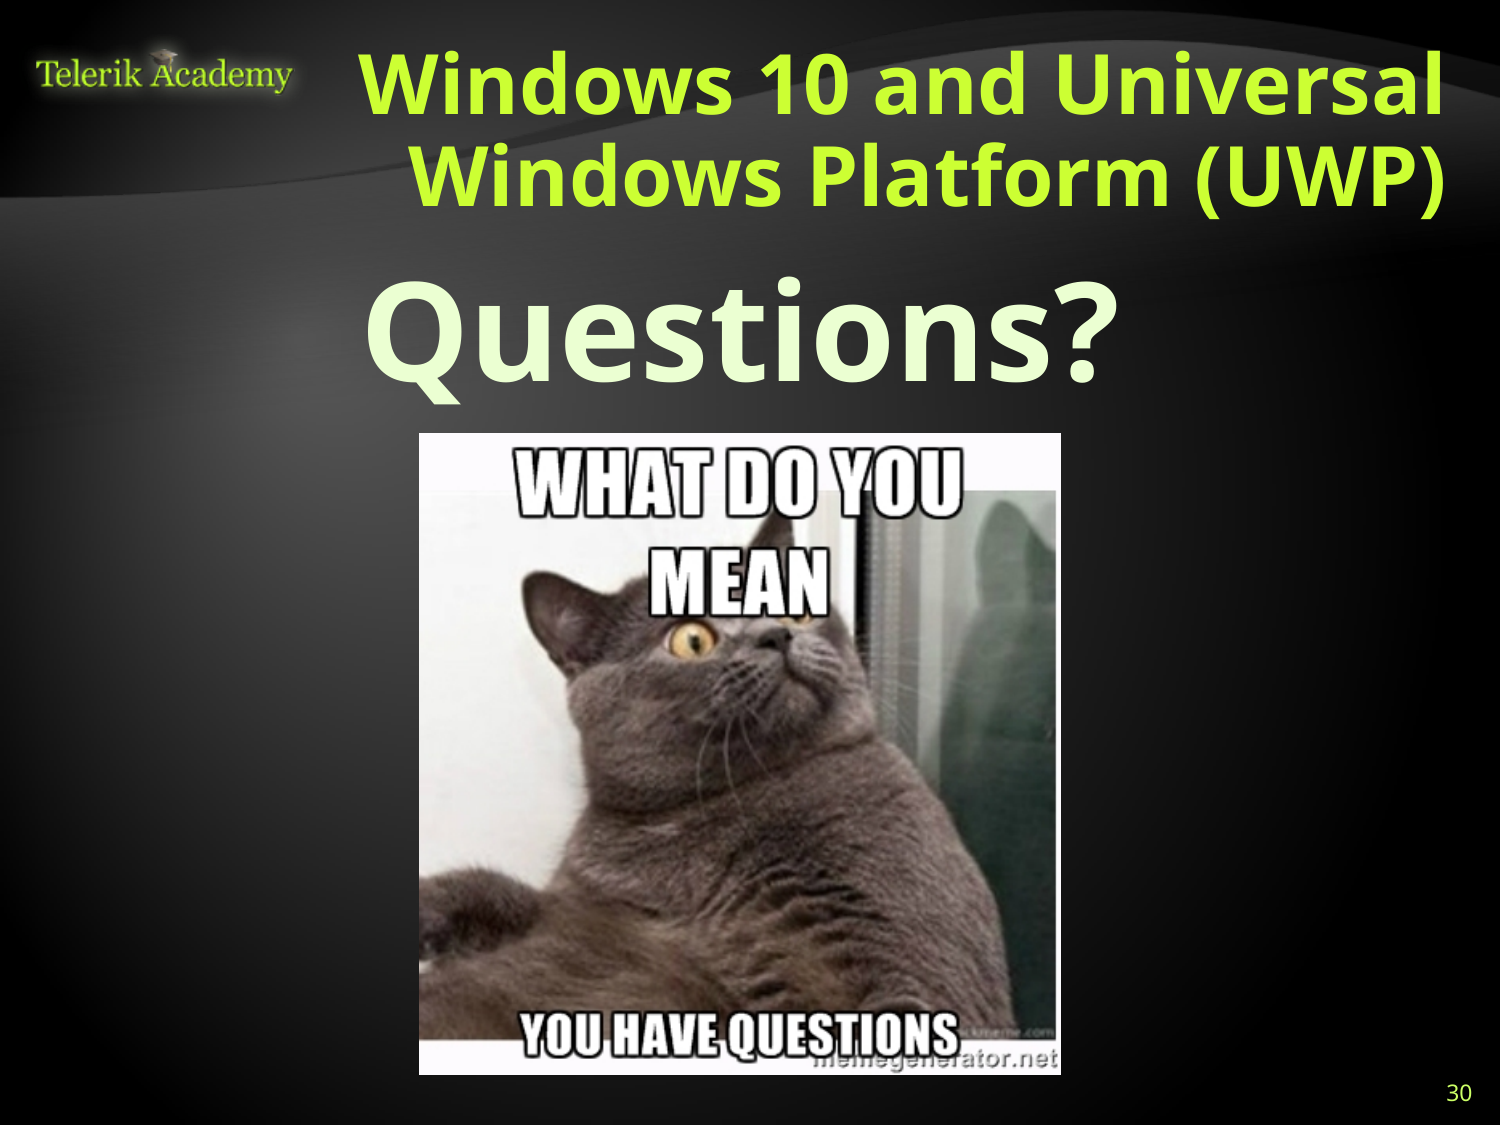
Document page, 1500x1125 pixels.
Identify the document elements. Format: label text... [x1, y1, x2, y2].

slide_number 30 [1412, 1074, 1488, 1113]
list Questions? [338, 226, 1143, 427]
title Windows 10 and Universal Windows Platform (UWP) [300, 37, 1463, 225]
picture [0, 0, 1500, 1125]
